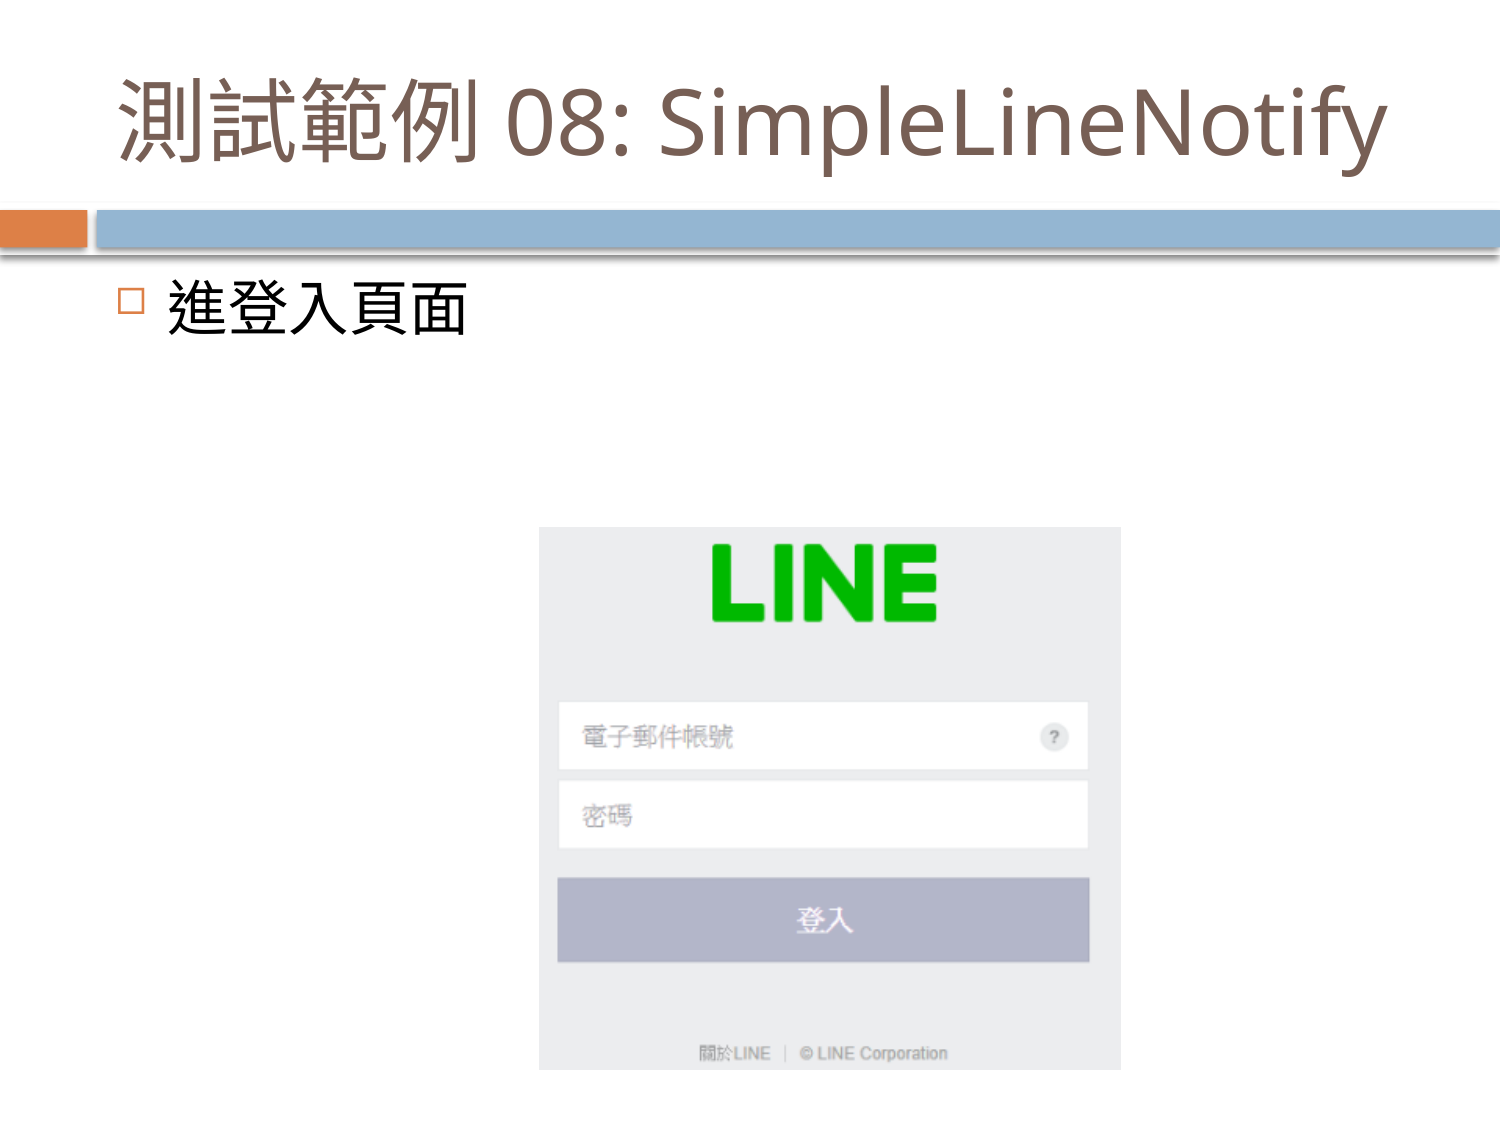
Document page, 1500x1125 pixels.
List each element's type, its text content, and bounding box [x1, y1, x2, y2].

picture [538, 527, 1121, 1070]
list 進登入頁面 [100, 262, 1438, 1000]
title 測試範例08: SimpleLineNotify [100, 37, 1438, 200]
